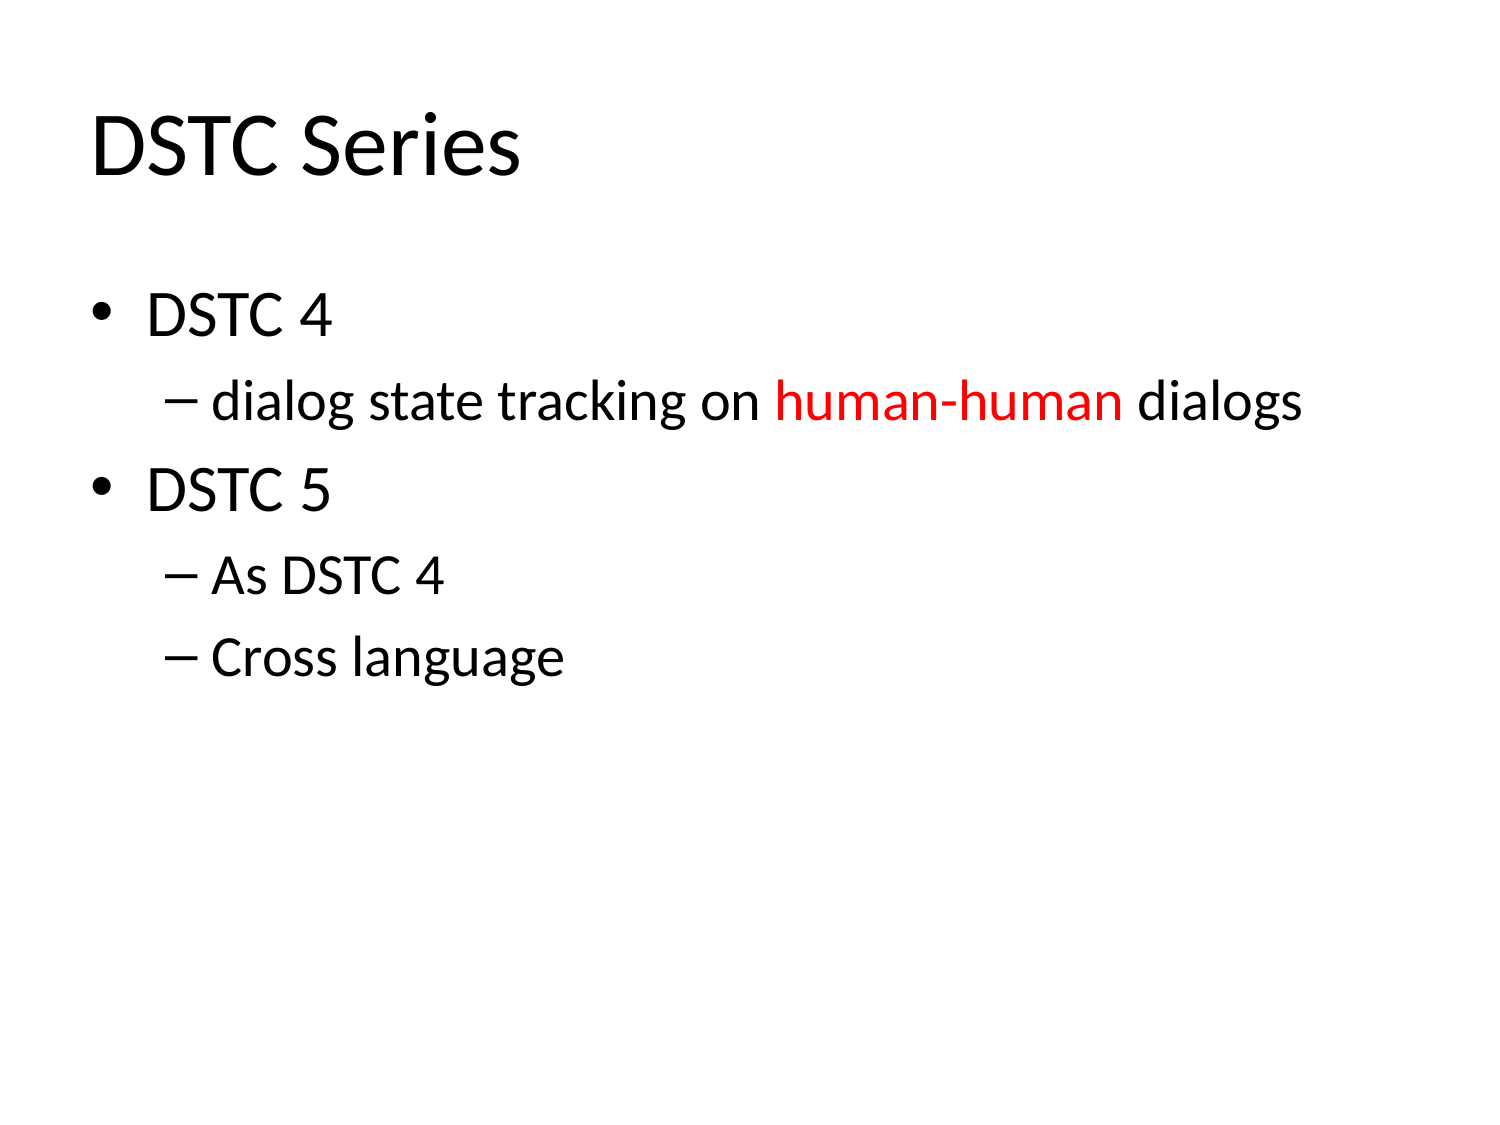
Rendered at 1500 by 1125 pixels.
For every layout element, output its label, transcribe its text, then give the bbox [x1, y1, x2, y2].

title DSTC Series [75, 45, 1425, 233]
list DSTC 4 dialog state tracking on human-human dialogs DSTC 5 As DSTC 4 Cross language [75, 262, 1425, 1005]
